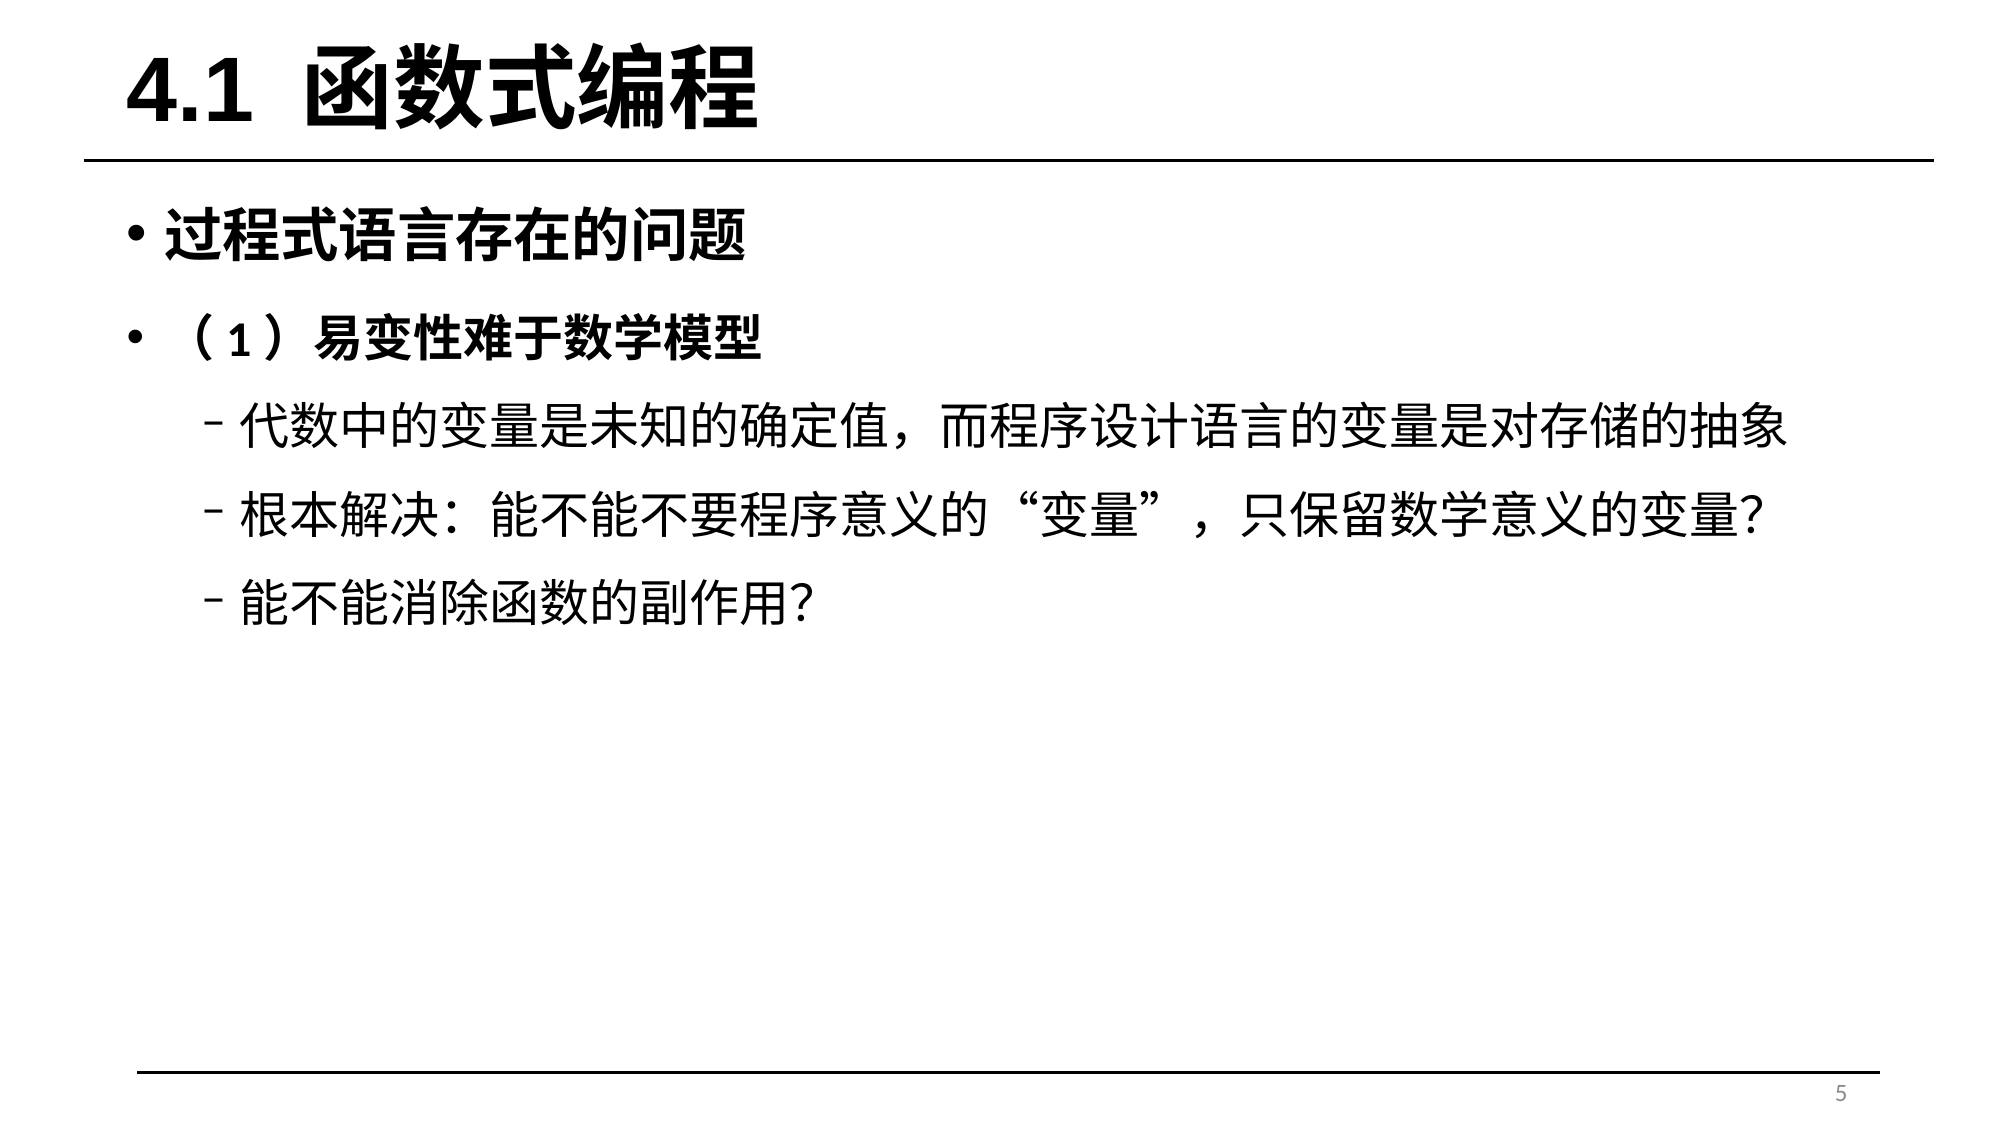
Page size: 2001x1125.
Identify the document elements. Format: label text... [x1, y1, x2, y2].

slide_number 5 [1412, 1072, 1863, 1111]
title 4.1 函数式编程 [111, 22, 1905, 161]
list 过程式语言存在的问题 （1）易变性难于数学模型 代数中的变量是未知的确定值，而程序设计语言的变量是对存储的抽象 根本解决：能不能不要程序意义的“变量”，只保留数学意义的变量？ 能不能消除函数的副作用？ [111, 190, 1905, 1014]
